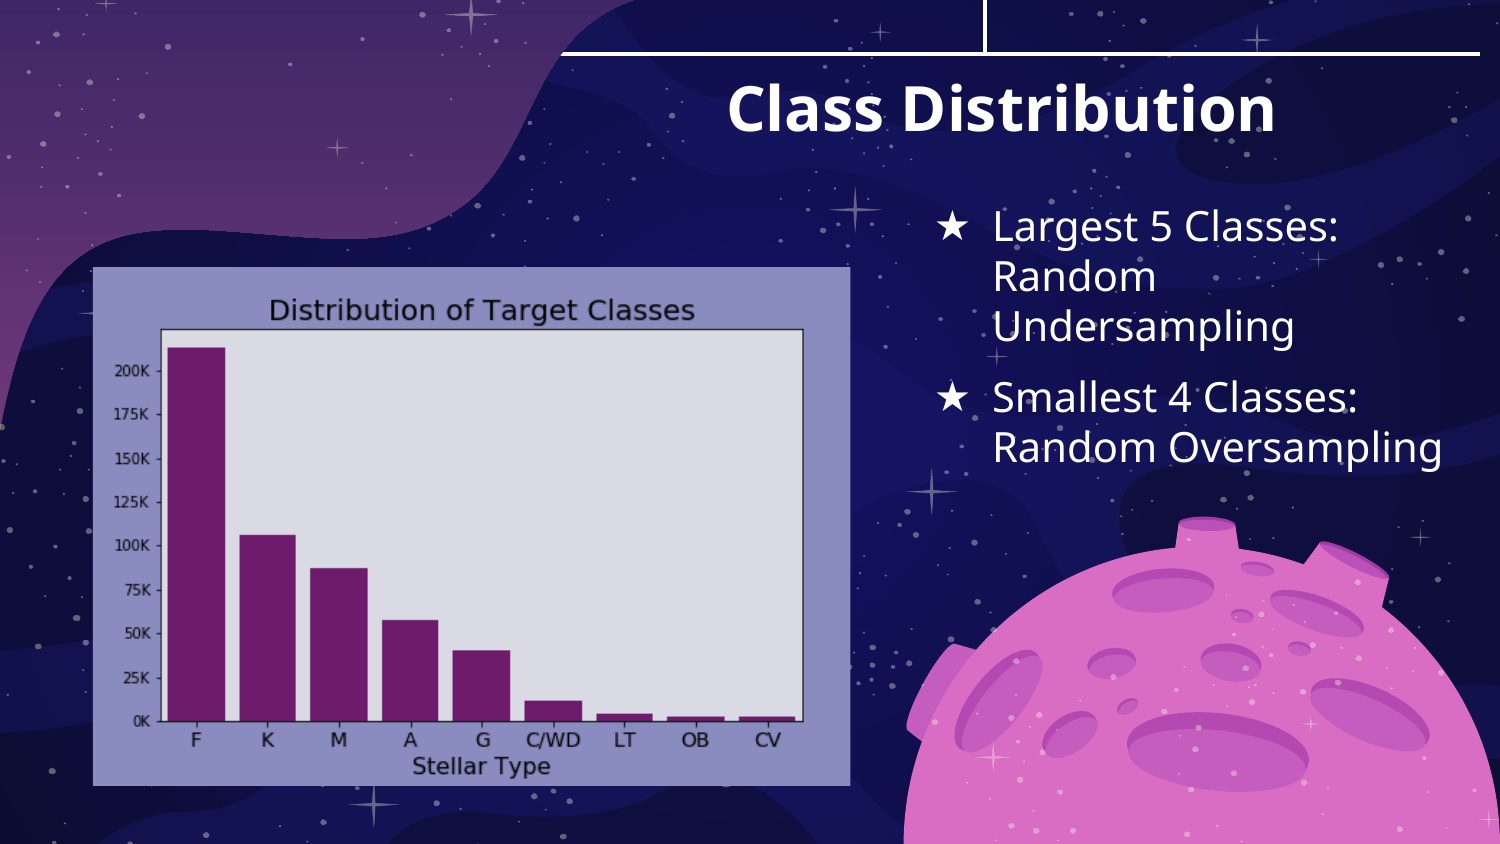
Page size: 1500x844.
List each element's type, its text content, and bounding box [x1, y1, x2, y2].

picture [0, 0, 1500, 844]
text_box Largest 5 Classes: Random Undersampling Smallest 4 Classes: Random Oversampling [902, 184, 1468, 533]
title Class Distribution [575, 54, 1429, 135]
